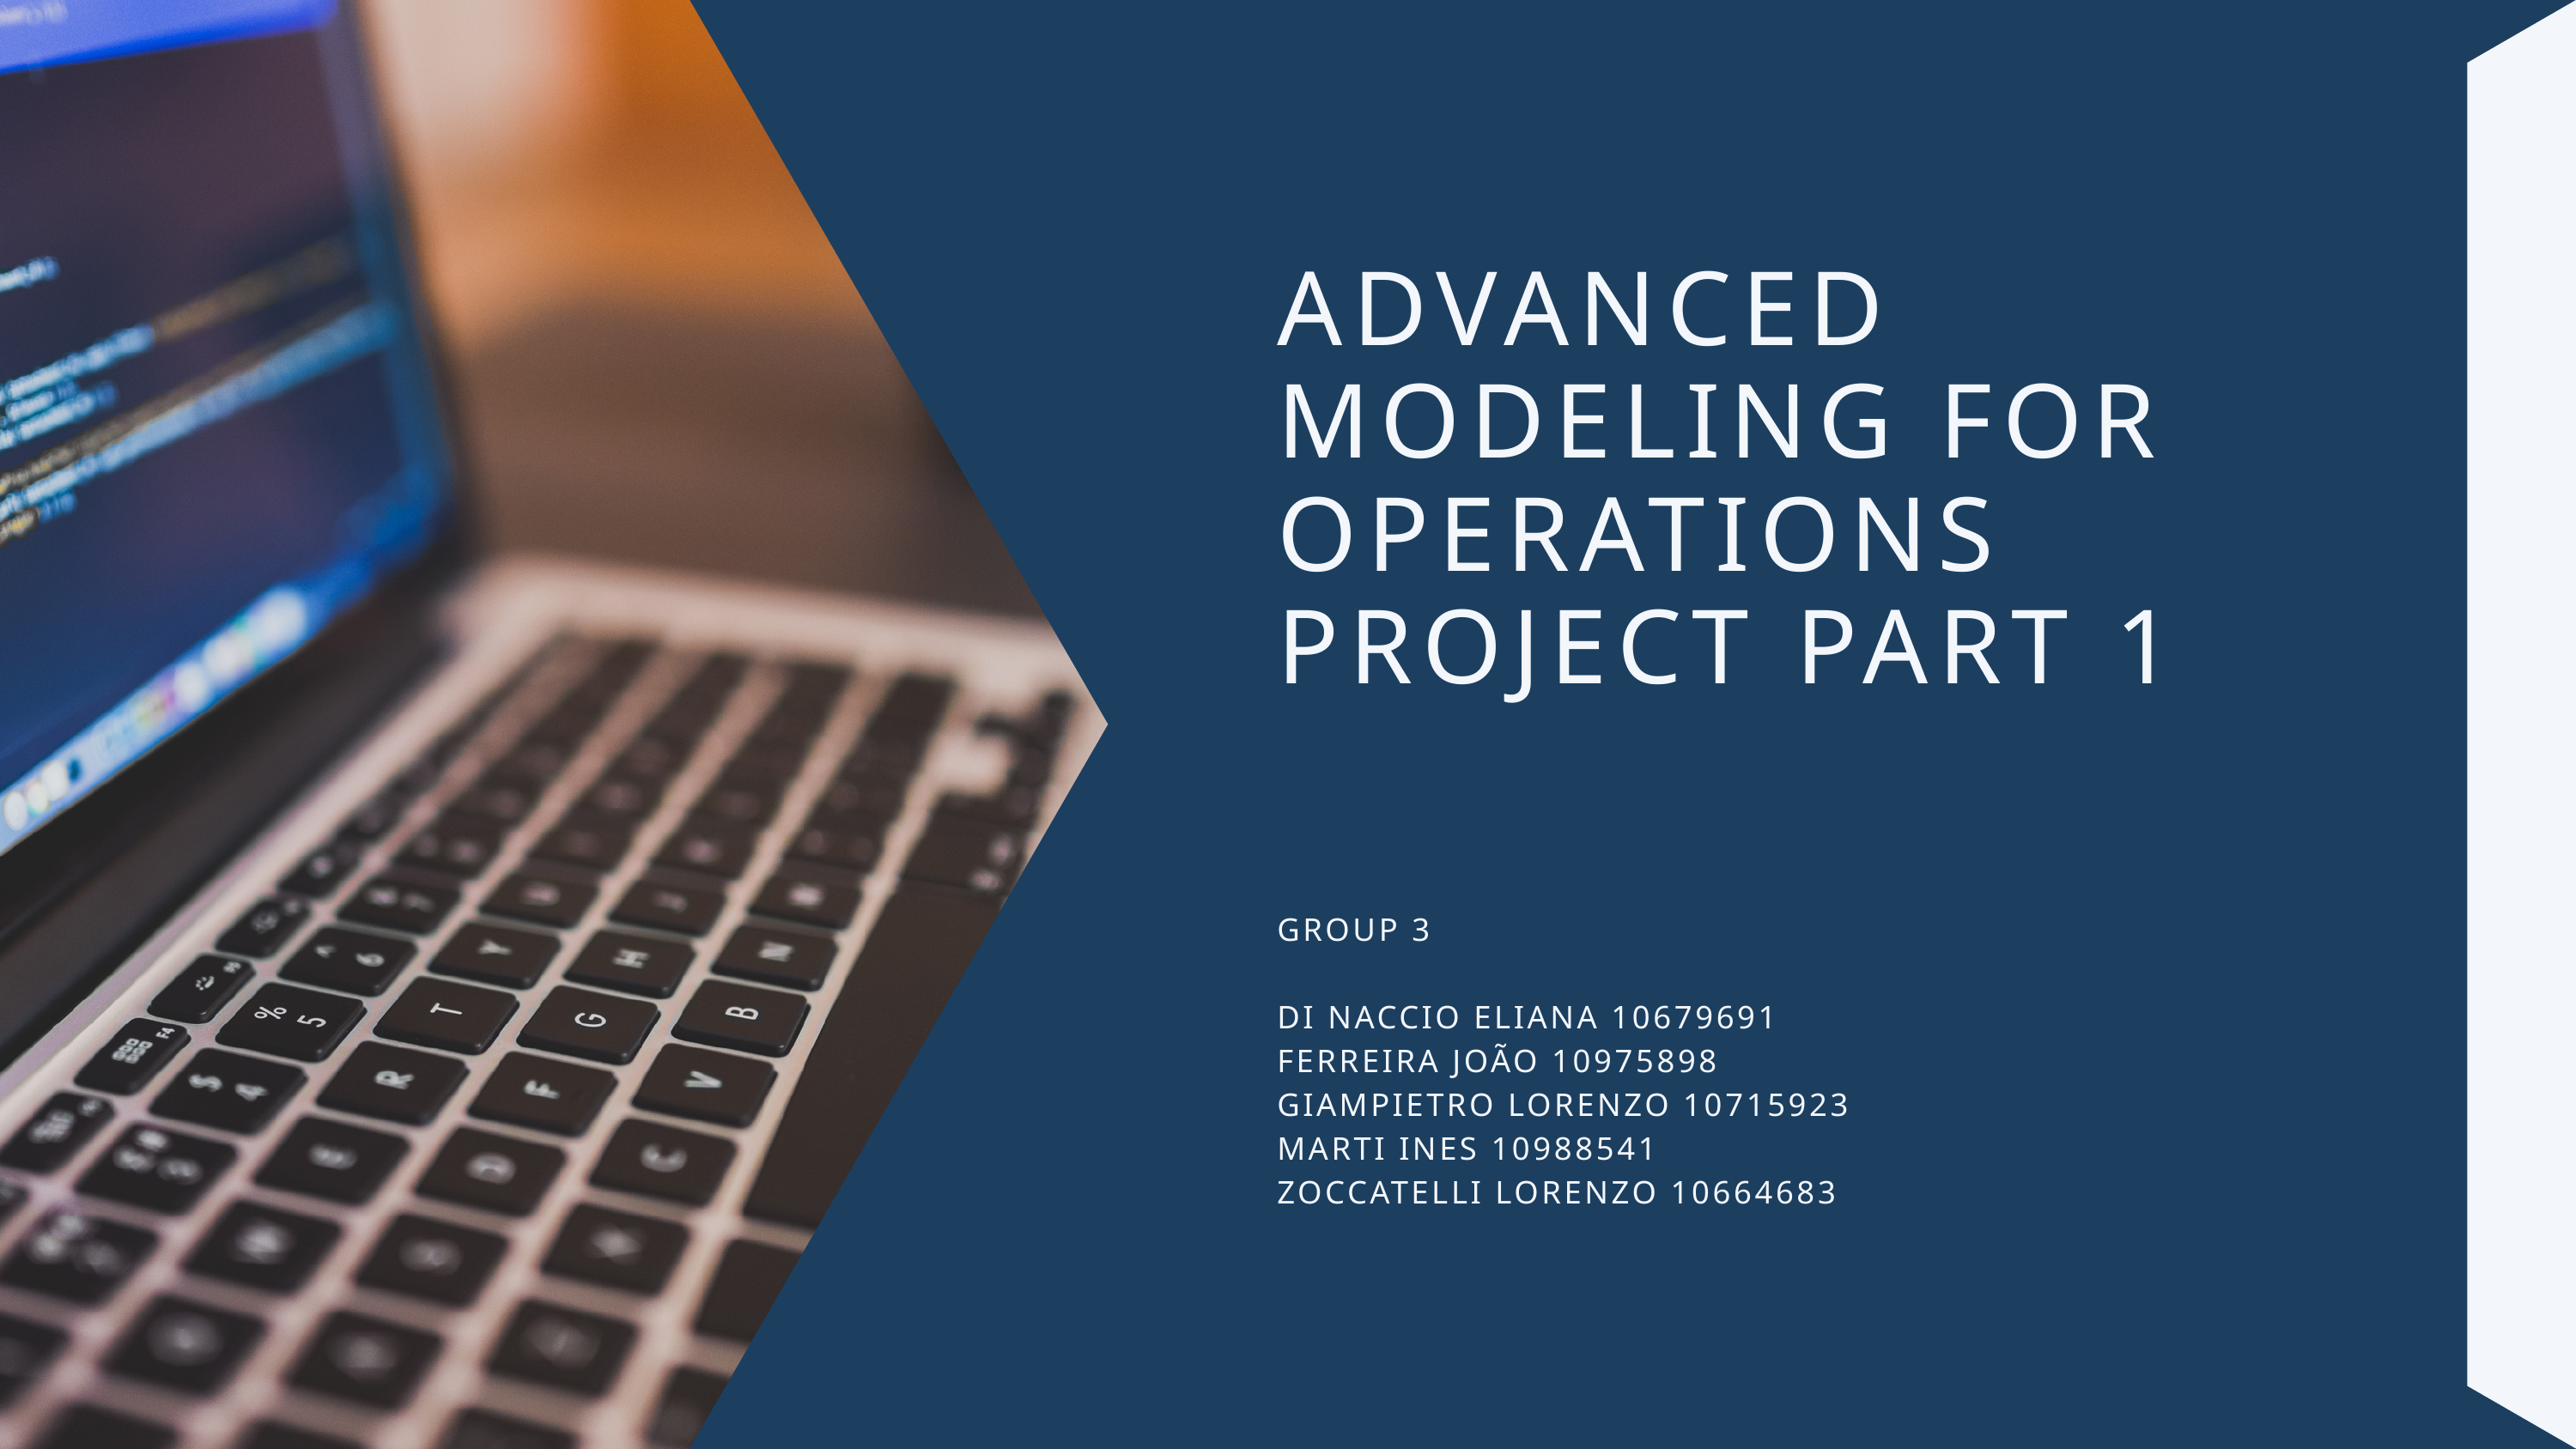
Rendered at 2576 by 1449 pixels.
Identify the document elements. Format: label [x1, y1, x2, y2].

text_box [1851, 615, 2576, 834]
text_box [1277, 247, 2432, 1201]
text_box [0, 0, 1109, 1449]
